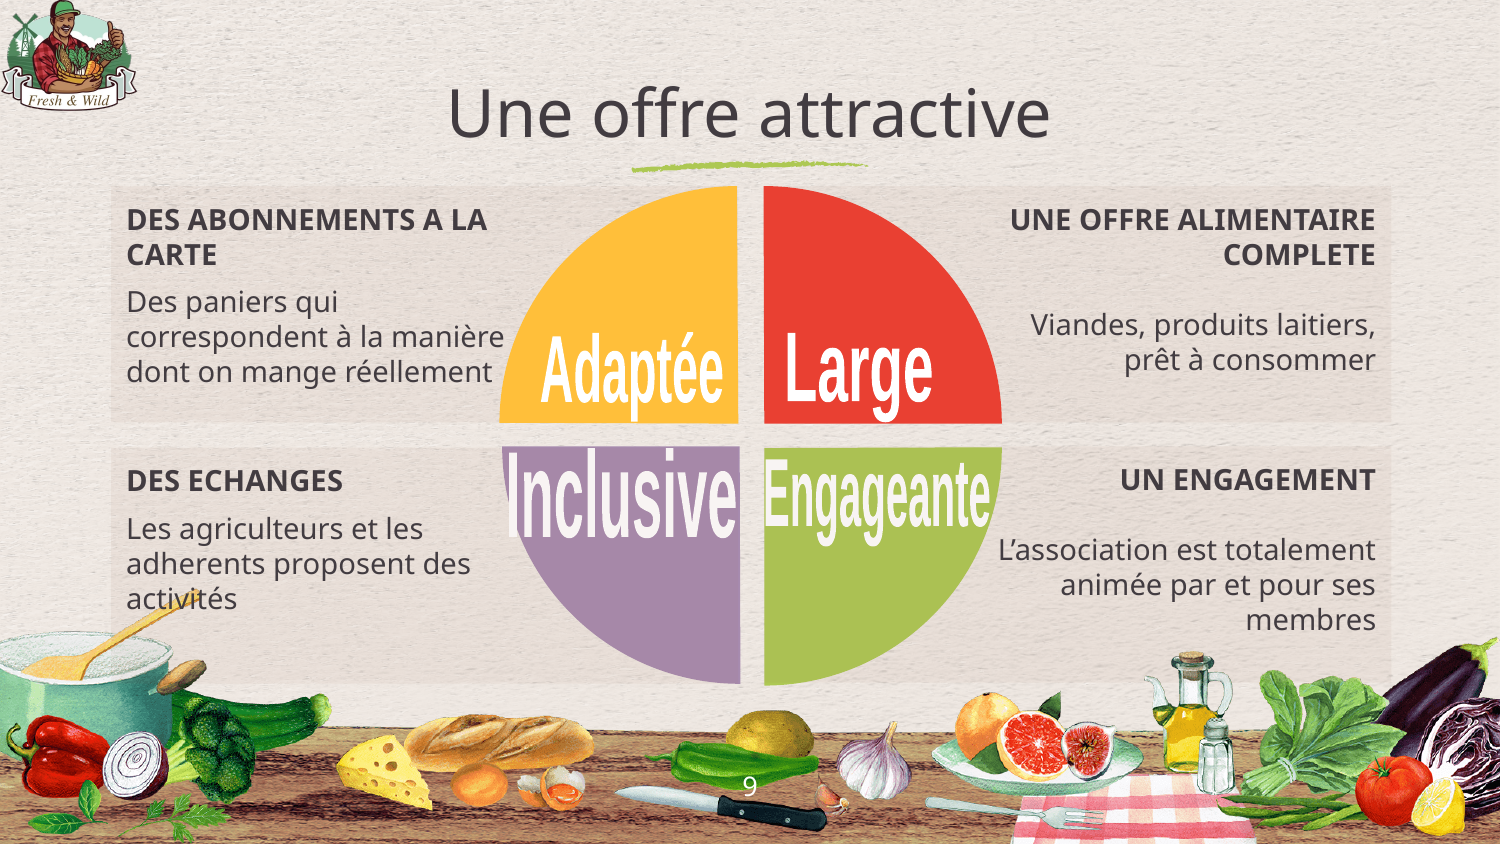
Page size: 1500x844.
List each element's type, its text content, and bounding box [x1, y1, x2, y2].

title Une offre attractive [177, 87, 1323, 153]
text_box DES ABONNEMENTS A LA CARTE Des paniers qui correspondent à la manière dont on mange réellement [111, 186, 716, 423]
picture [0, 0, 1500, 844]
text_box UN ENGAGEMENT L’association est totalement animée par et pour ses membres [764, 446, 1392, 683]
slide_number 9 [705, 732, 795, 844]
text_box DES ECHANGES Les agriculteurs et les adherents proposent des activités [111, 447, 739, 684]
text_box [499, 186, 739, 424]
text_box [763, 186, 1002, 424]
text_box UNE OFFRE ALIMENTAIRE COMPLETE Viandes, produits laitiers, prêt à consommer [786, 186, 1392, 423]
